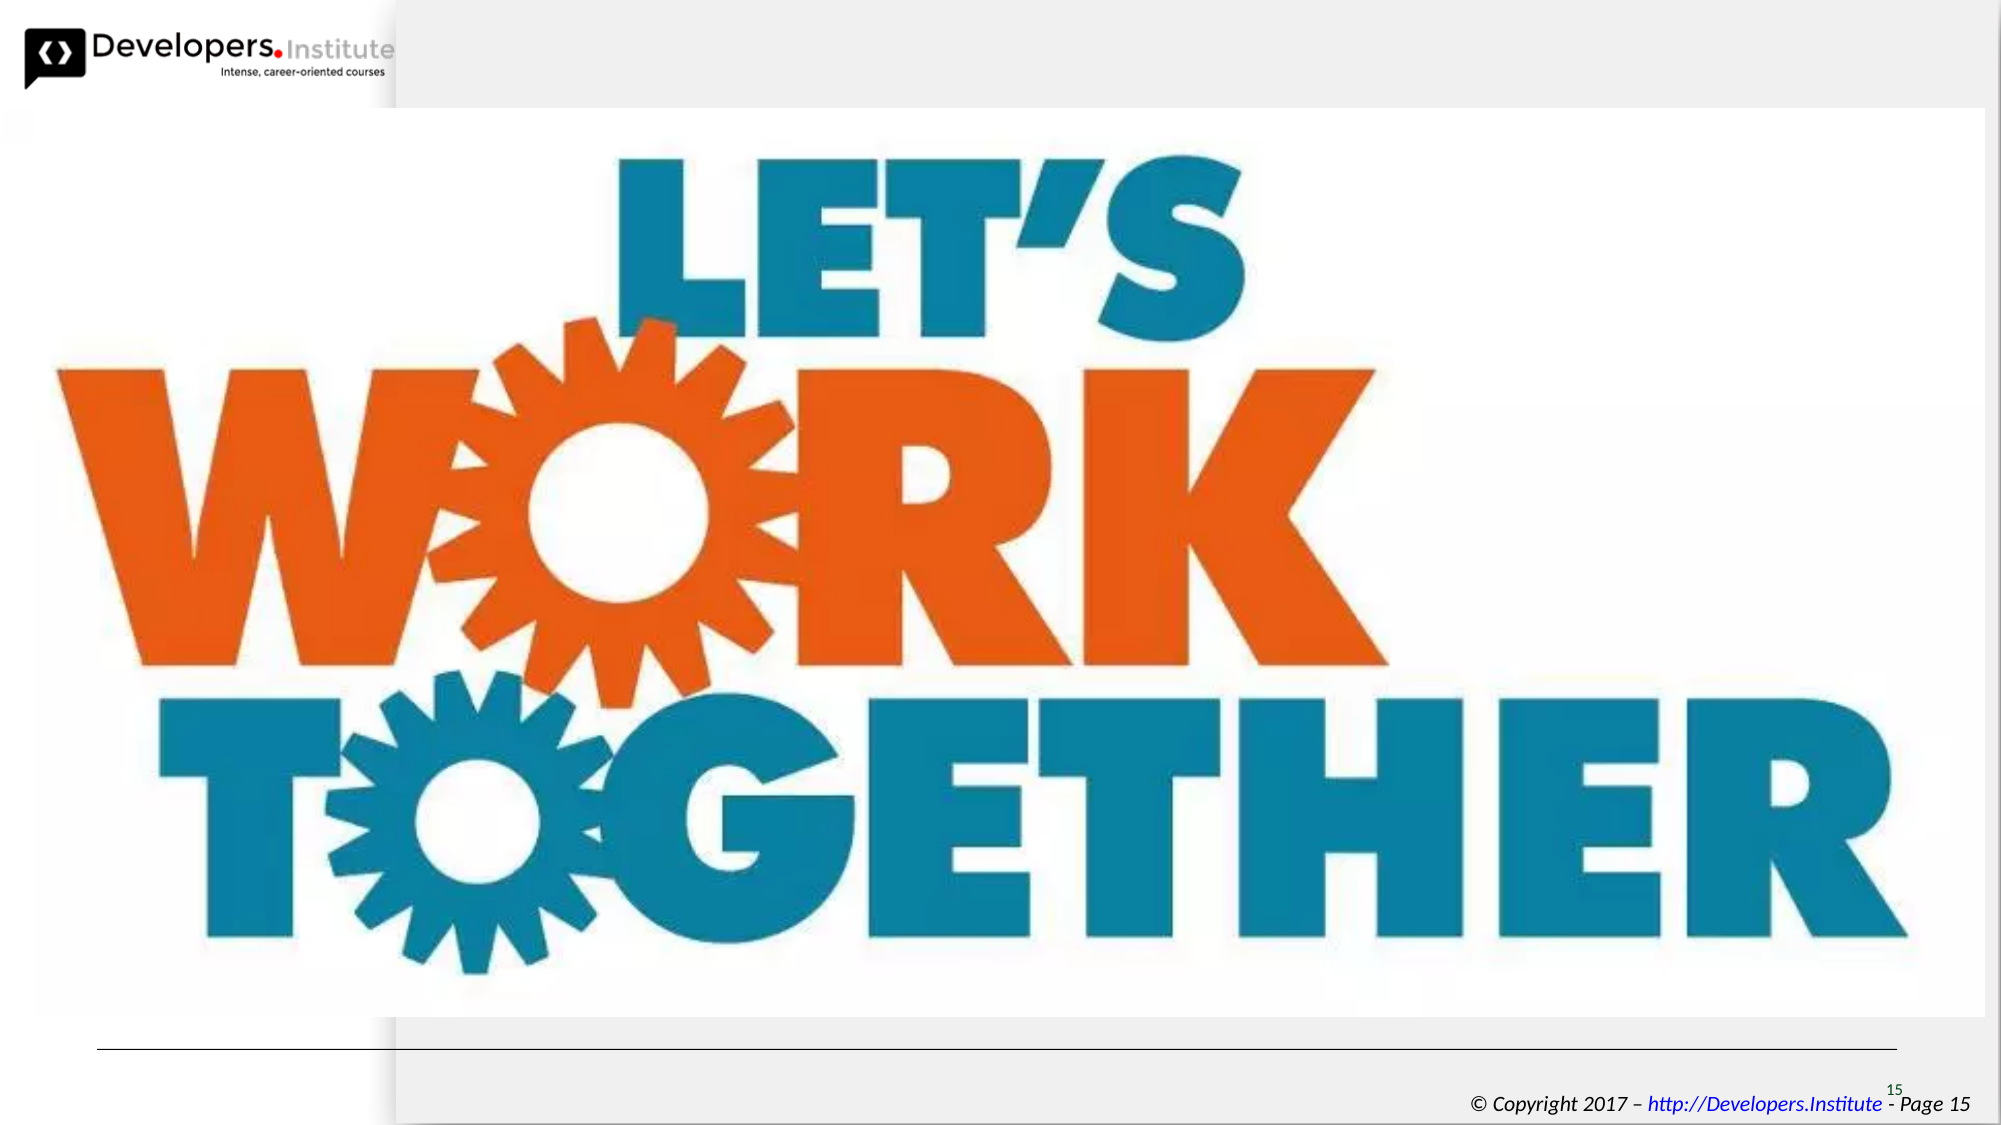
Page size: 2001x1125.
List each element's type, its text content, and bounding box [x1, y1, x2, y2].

slide_number 15 [1809, 1072, 1903, 1099]
picture [0, 0, 2000, 1125]
